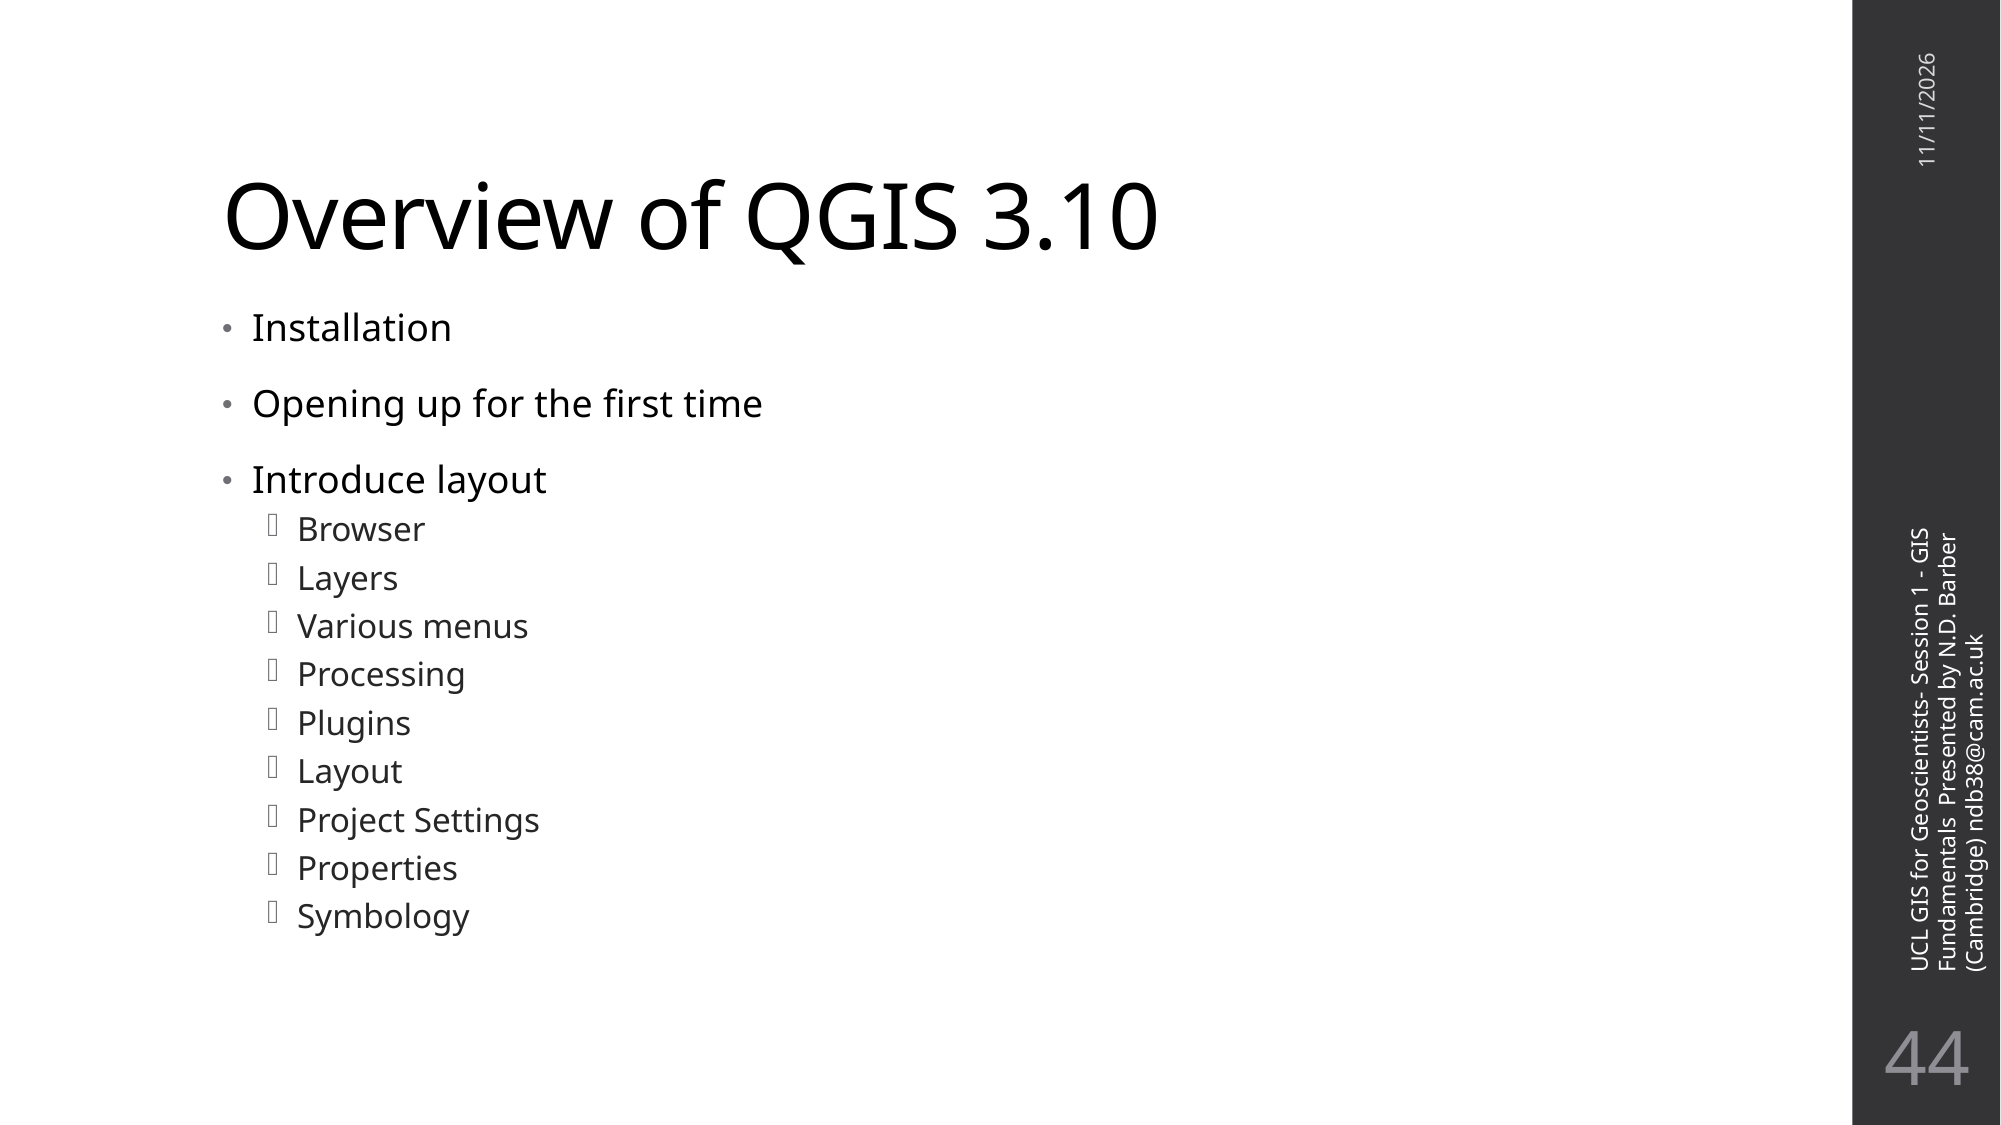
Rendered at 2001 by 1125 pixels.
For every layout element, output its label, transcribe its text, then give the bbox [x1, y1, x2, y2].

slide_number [1897, 37, 1958, 351]
slide_number 43 [1852, 1012, 2000, 1110]
list Installation Opening up for the first time Introduce layout Browser Layers Various menus Processing Plugins Layout Project Settings Properties Symbology [206, 299, 1617, 1014]
footer UCL GIS for Geoscientists- Session 1 - GIS Fundamentals Presented by N.D. Barber (Cambridge) ndb38@cam.ac.uk [1897, 400, 1958, 988]
title Overview of QGIS 3.10 [206, 60, 1797, 278]
